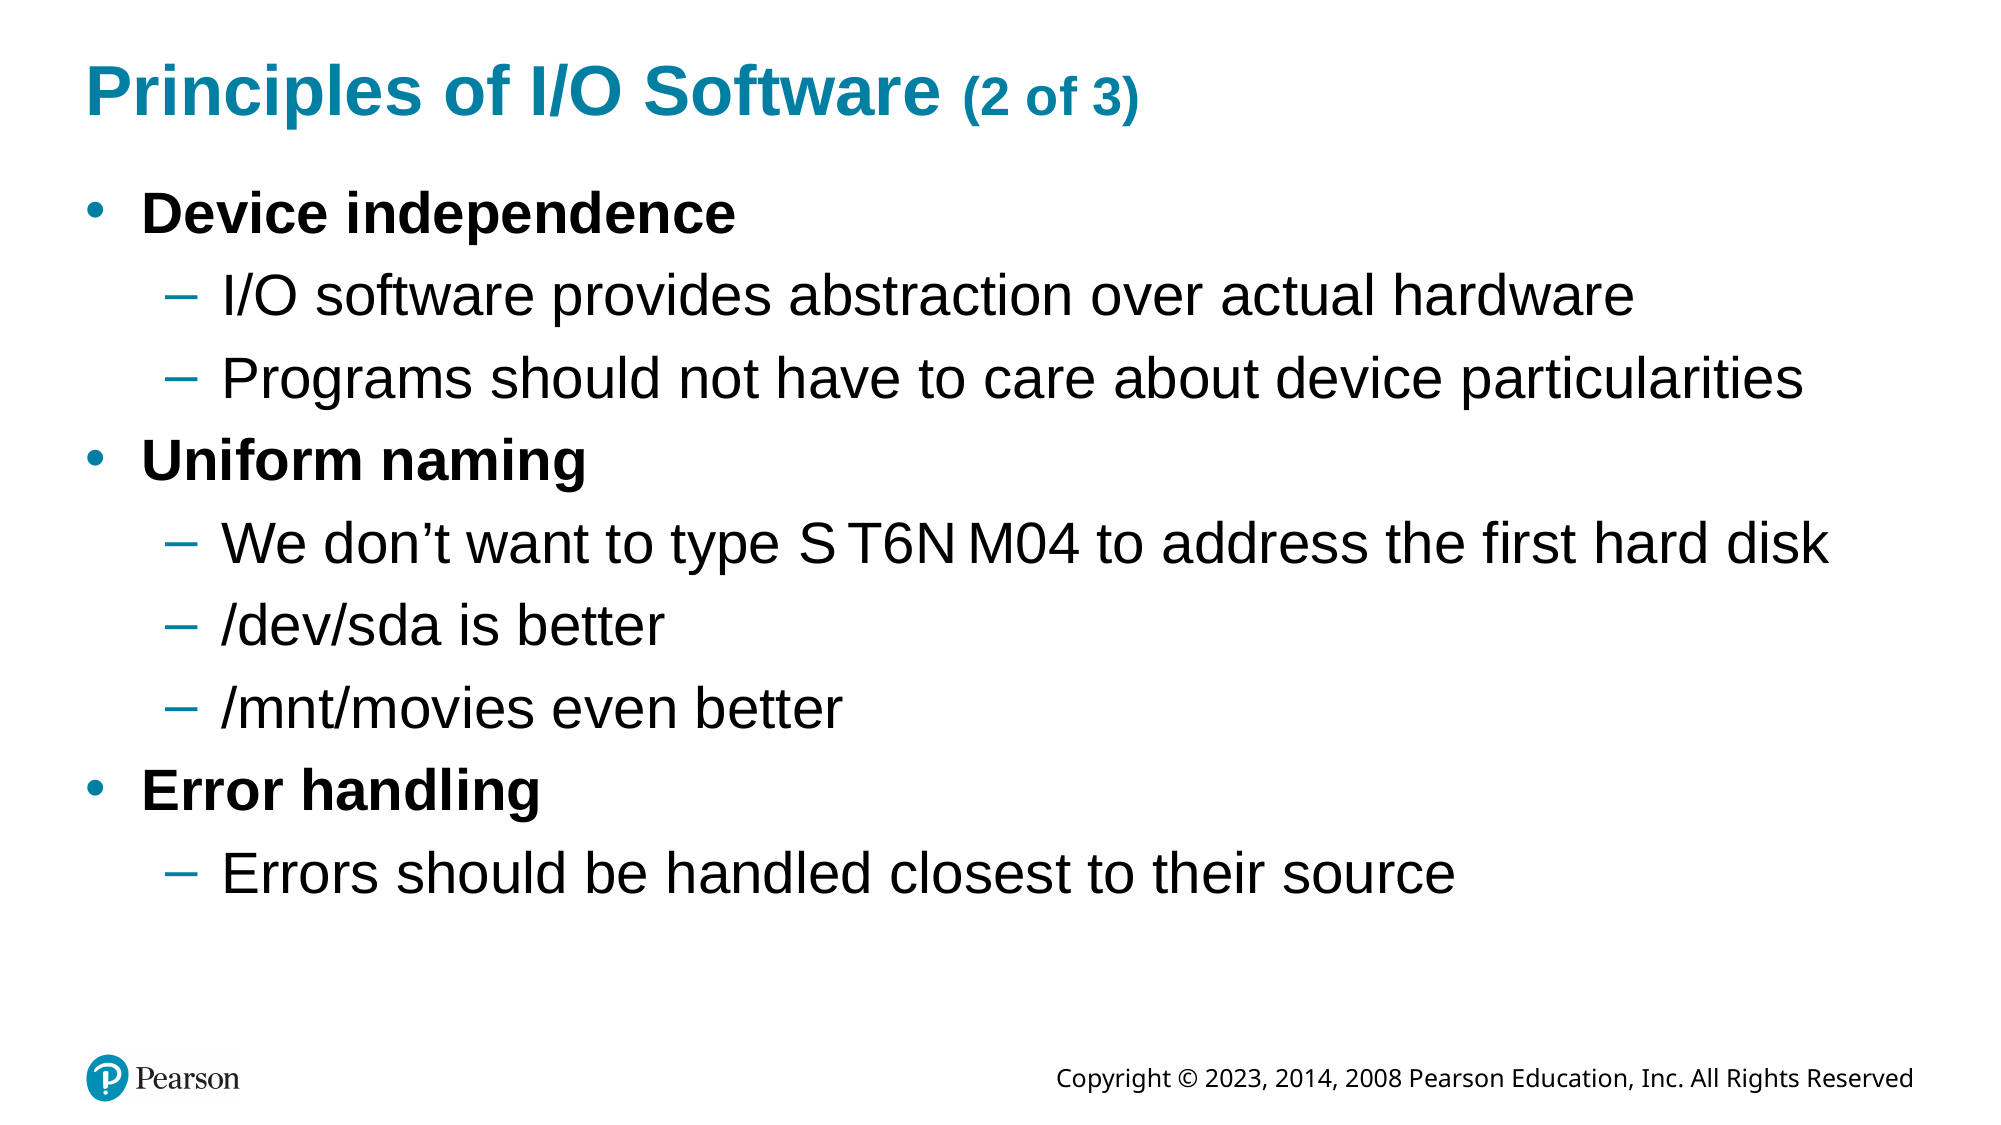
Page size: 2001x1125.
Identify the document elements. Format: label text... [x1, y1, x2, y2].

picture [85, 1053, 241, 1103]
title Principles of I/O Software (2 of 3) [85, 0, 1916, 171]
list Device independence I/O software provides abstraction over actual hardware Programs should not have to care about device particularities Uniform naming We don’t want to type S T6N M04 to address the first hard disk /dev/sda is better /mnt/movies even better Error handling Errors should be handled closest to their source [85, 171, 1916, 908]
